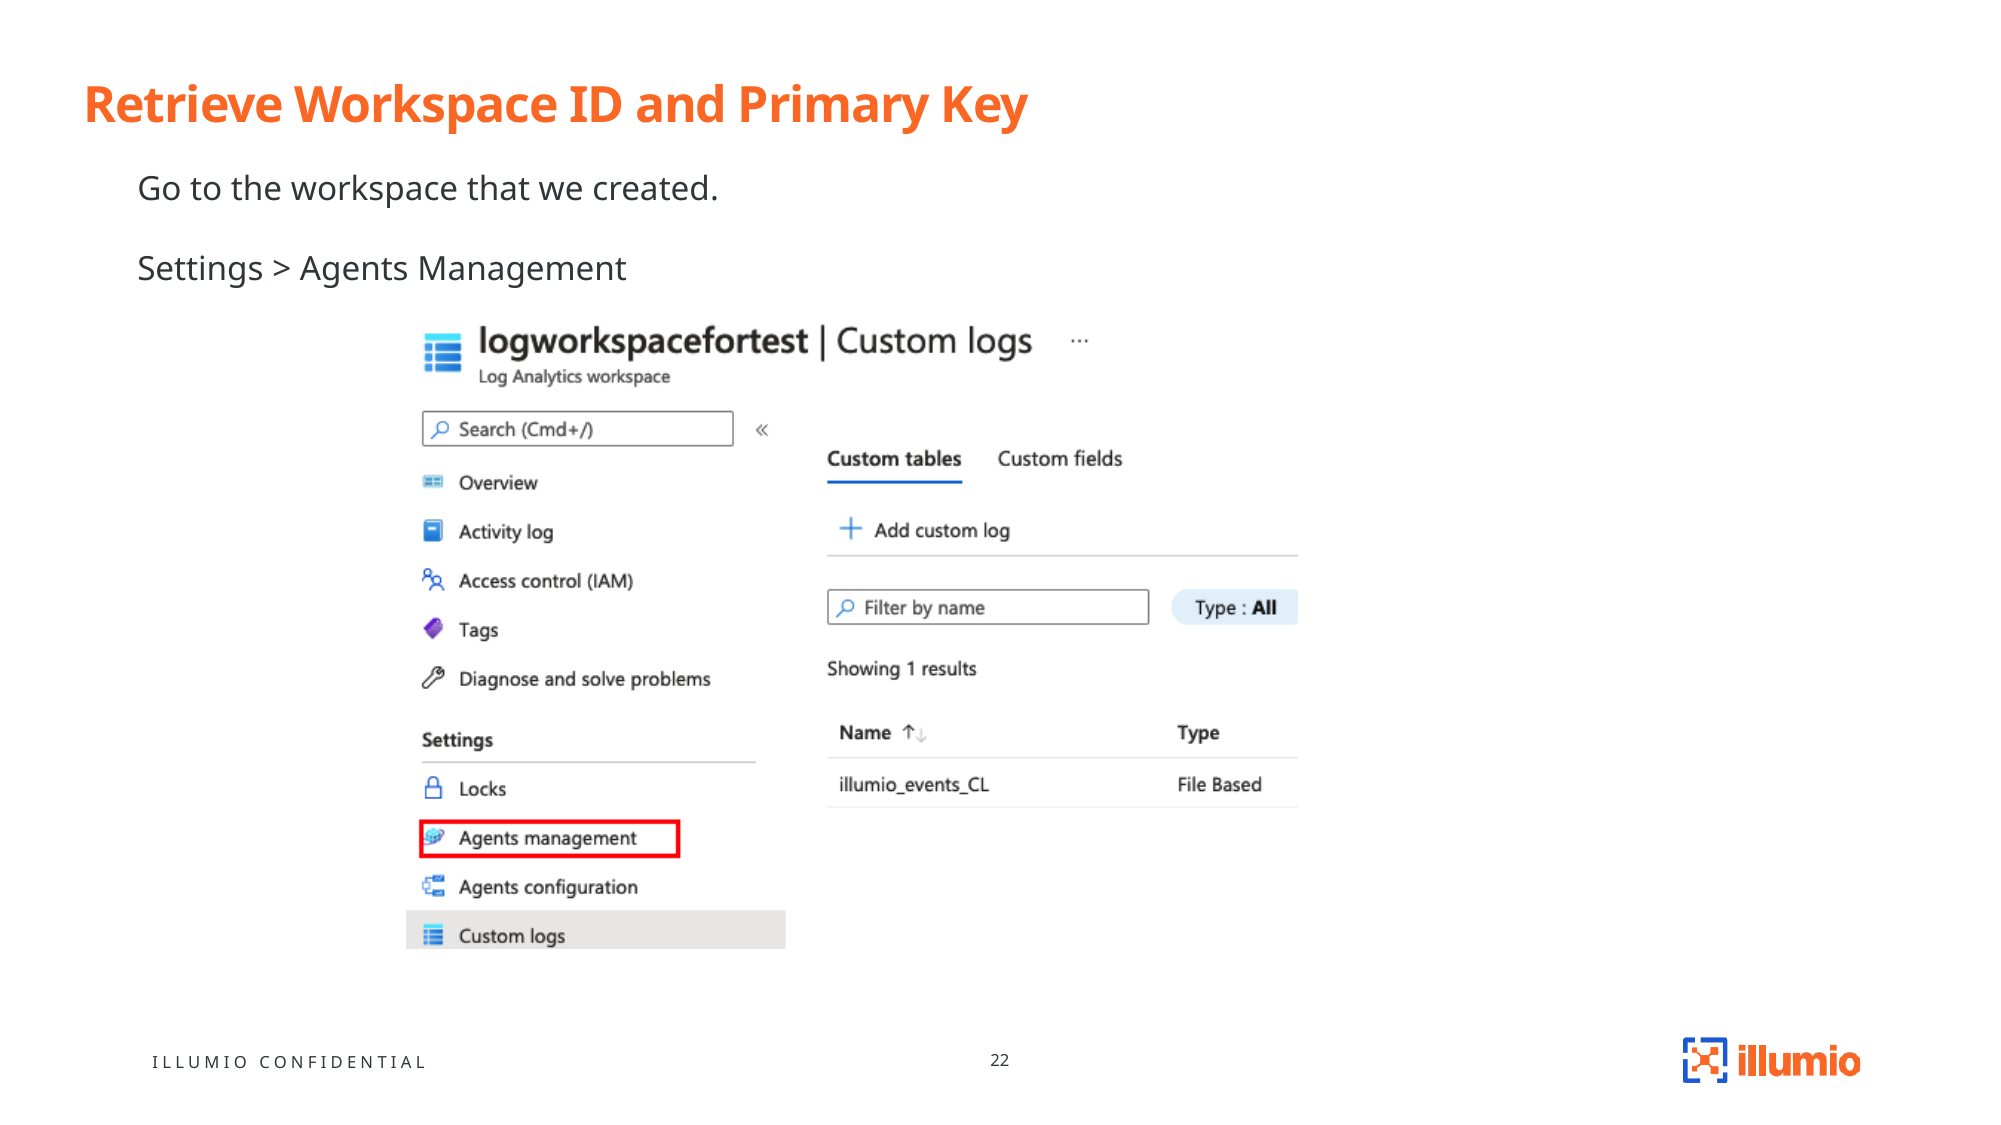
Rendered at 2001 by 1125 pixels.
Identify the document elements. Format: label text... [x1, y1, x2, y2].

text_box Go to the workspace that we created. Settings > Agents Management [112, 150, 1682, 326]
title Retrieve Workspace ID and Primary Key [69, 27, 1794, 166]
picture [406, 310, 1298, 949]
